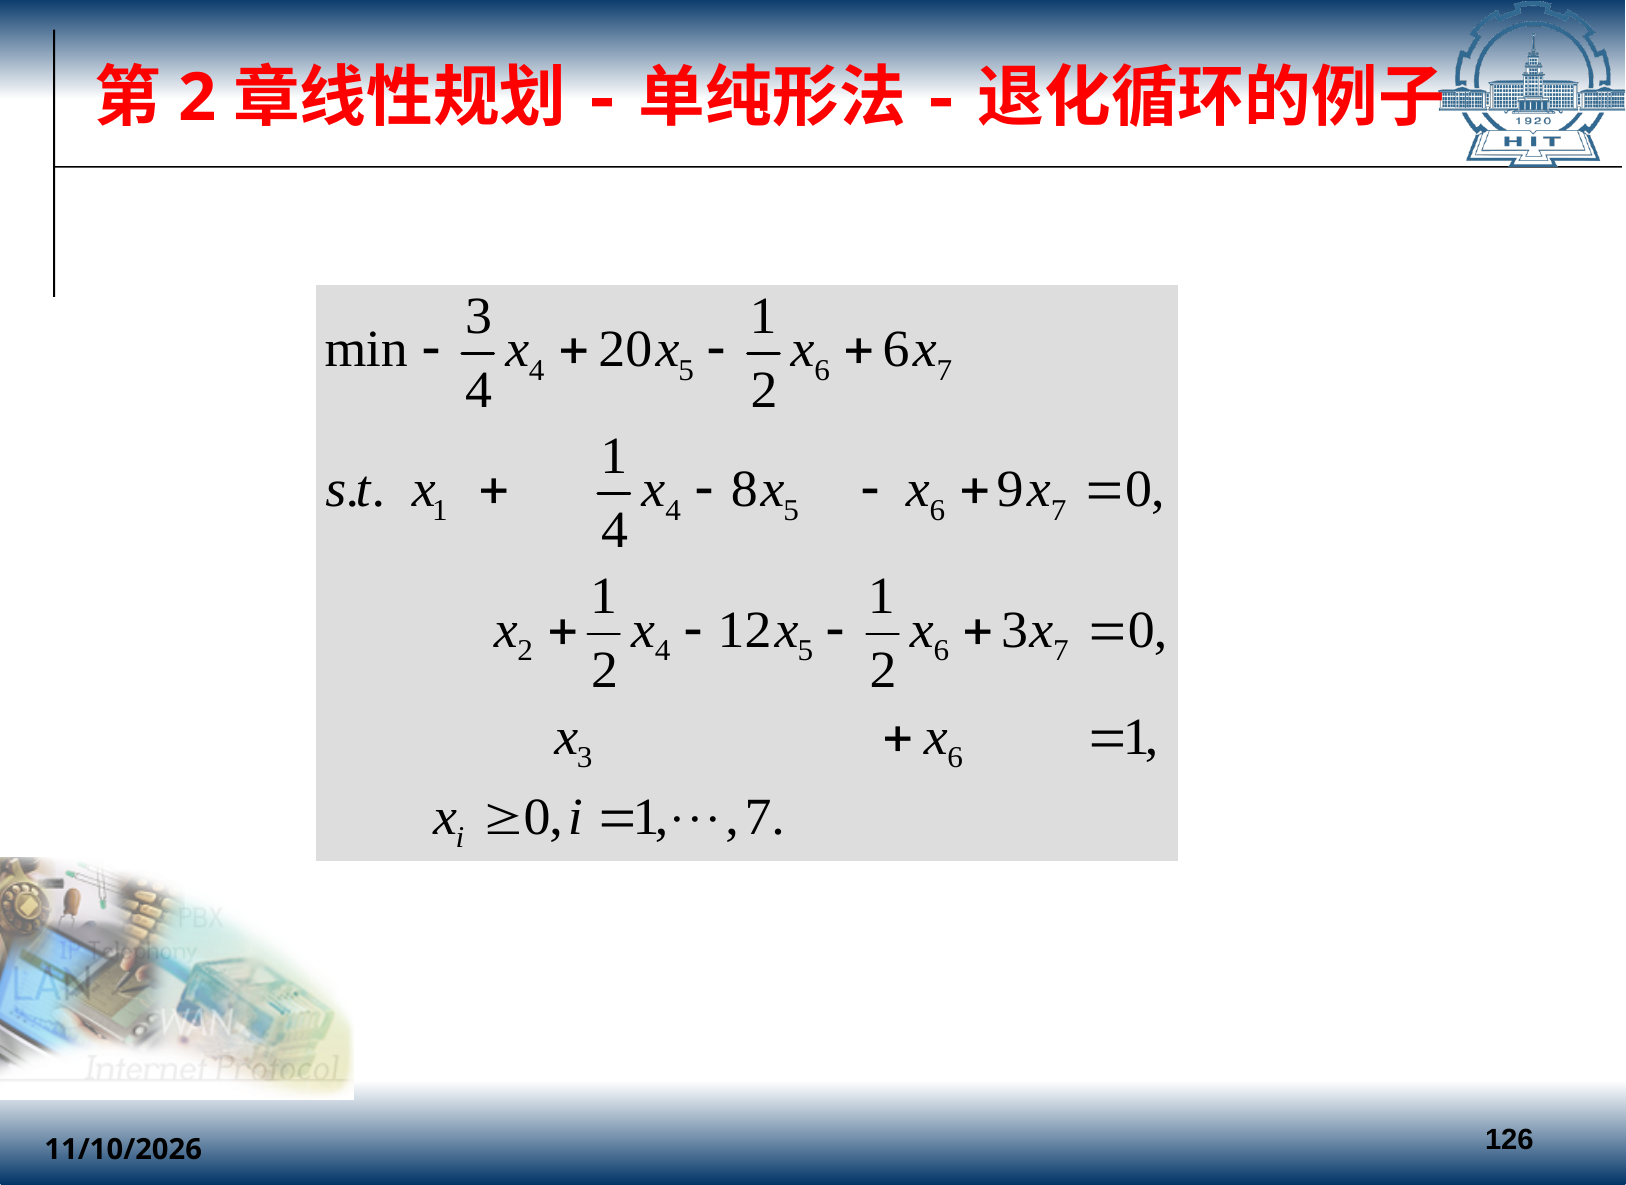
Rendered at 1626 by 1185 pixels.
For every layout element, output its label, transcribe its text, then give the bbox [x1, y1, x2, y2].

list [316, 284, 1179, 861]
title 第2章线性规划-单纯形法-退化循环的例子 [80, 36, 1462, 151]
picture [0, 857, 354, 1100]
picture [1438, 1, 1626, 167]
